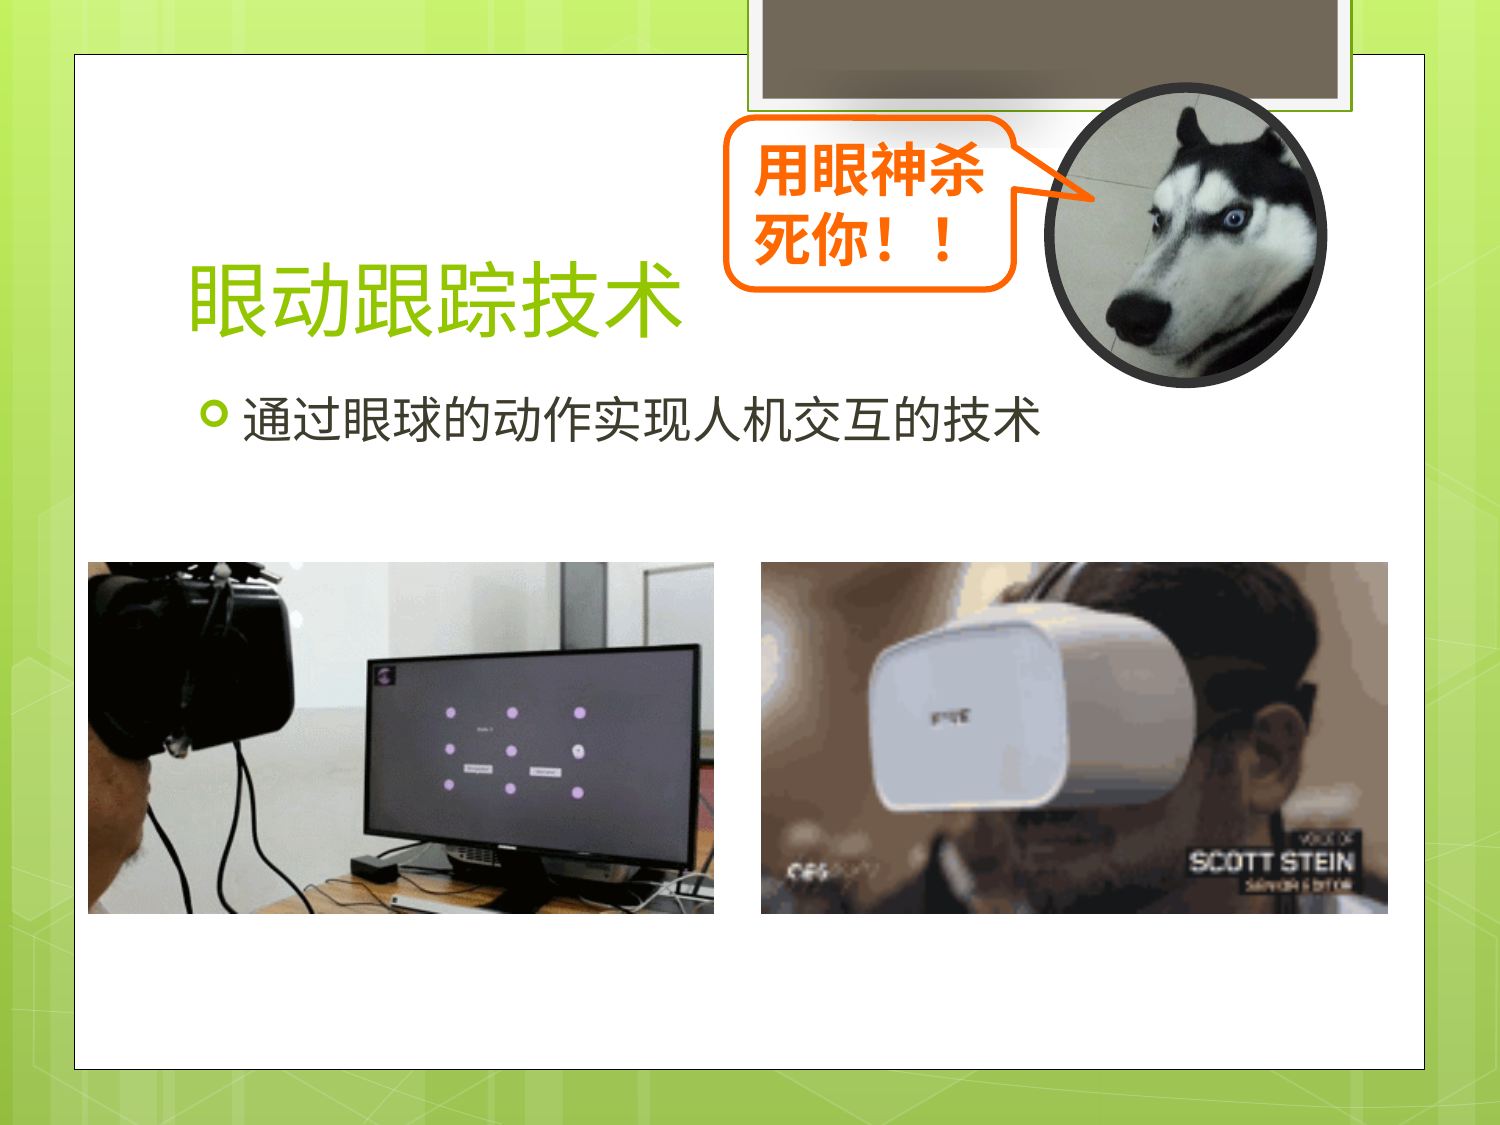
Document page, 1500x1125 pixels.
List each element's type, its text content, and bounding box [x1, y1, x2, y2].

title 眼动跟踪技术 [171, 168, 1043, 357]
list 通过眼球的动作实现人机交互的技术 [171, 381, 1283, 957]
picture [761, 562, 1388, 915]
text_box 用眼神杀死你！！ [726, 117, 1043, 290]
picture [1049, 87, 1323, 384]
picture [88, 562, 714, 915]
